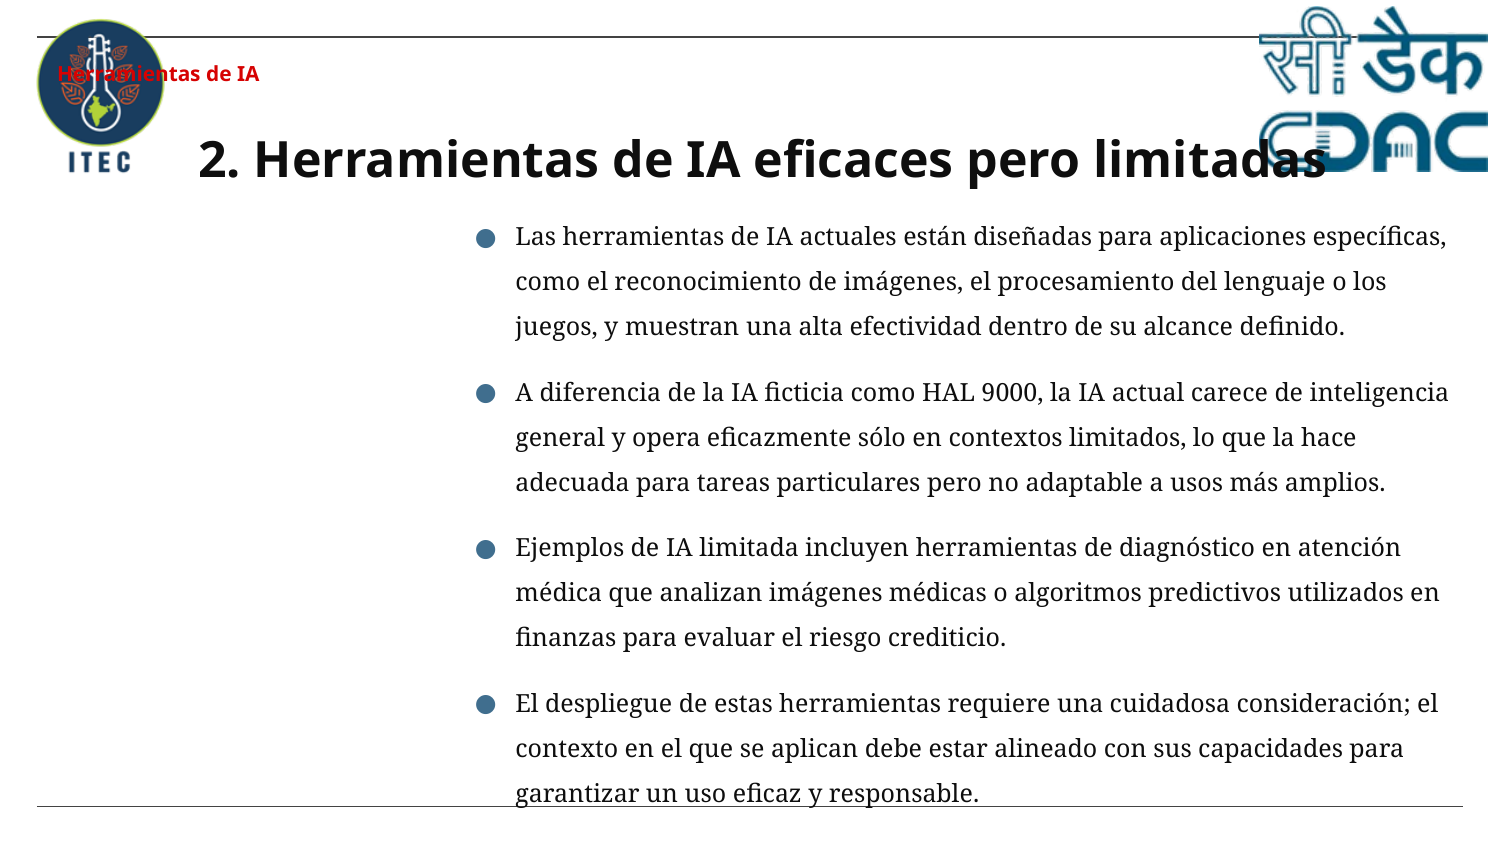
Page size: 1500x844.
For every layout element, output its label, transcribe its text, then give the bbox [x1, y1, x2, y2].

list Las herramientas de IA actuales están diseñadas para aplicaciones específicas, como el reconocimiento de imágenes, el procesamiento del lenguaje o los juegos, y muestran una alta efectividad dentro de su alcance definido. A diferencia de la IA ficticia como HAL 9000, la IA actual carece de inteligencia general y opera eficazmente sólo en contextos limitados, lo que la hace adecuada para tareas particulares pero no adaptable a usos más amplios. Ejemplos de IA limitada incluyen herramientas de diagnóstico en atención médica que analizan imágenes médicas o algoritmos predictivos utilizados en finanzas para evaluar el riesgo crediticio. El despliegue de estas herramientas requiere una cuidadosa consideración; el contexto en el que se aplican debe estar alineado con sus capacidades para garantizar un uso eficaz y responsable. [449, 225, 1460, 788]
picture [1259, 6, 1488, 107]
picture [12, 10, 188, 185]
text_box Herramientas de IA [57, 45, 751, 86]
title 2. Herramientas de IA eficaces pero limitadas [198, 107, 1500, 202]
